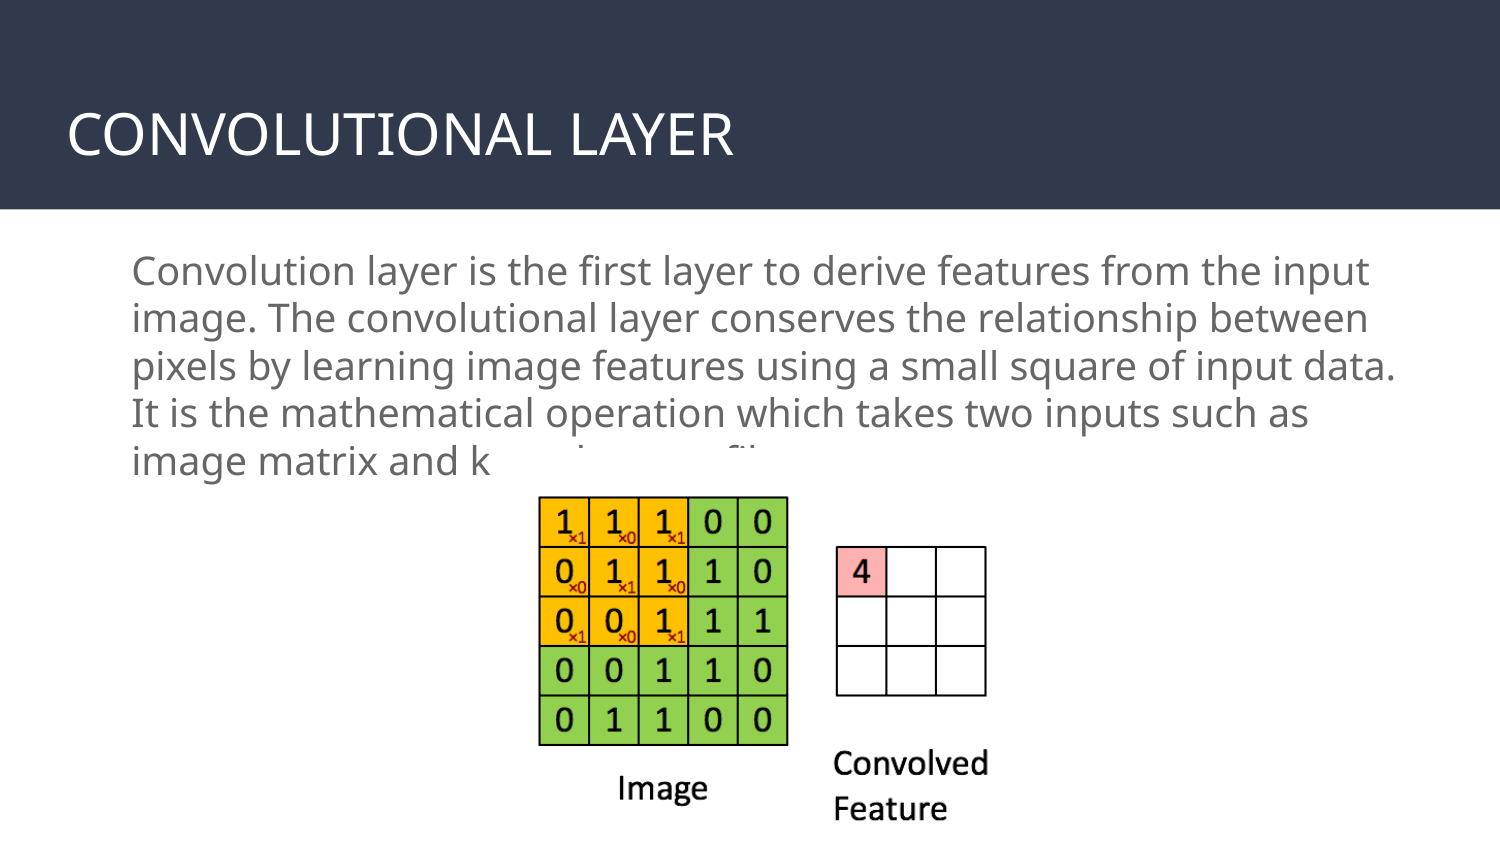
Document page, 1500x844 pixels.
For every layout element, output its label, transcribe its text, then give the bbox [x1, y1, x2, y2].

title CONVOLUTIONAL LAYER [51, 82, 1449, 185]
text_box Convolution layer is the first layer to derive features from the input image. The convolutional layer conserves the relationship between pixels by learning image features using a small square of input data. It is the mathematical operation which takes two inputs such as image matrix and kernel or any filter. [116, 230, 1442, 499]
picture [490, 448, 1033, 844]
